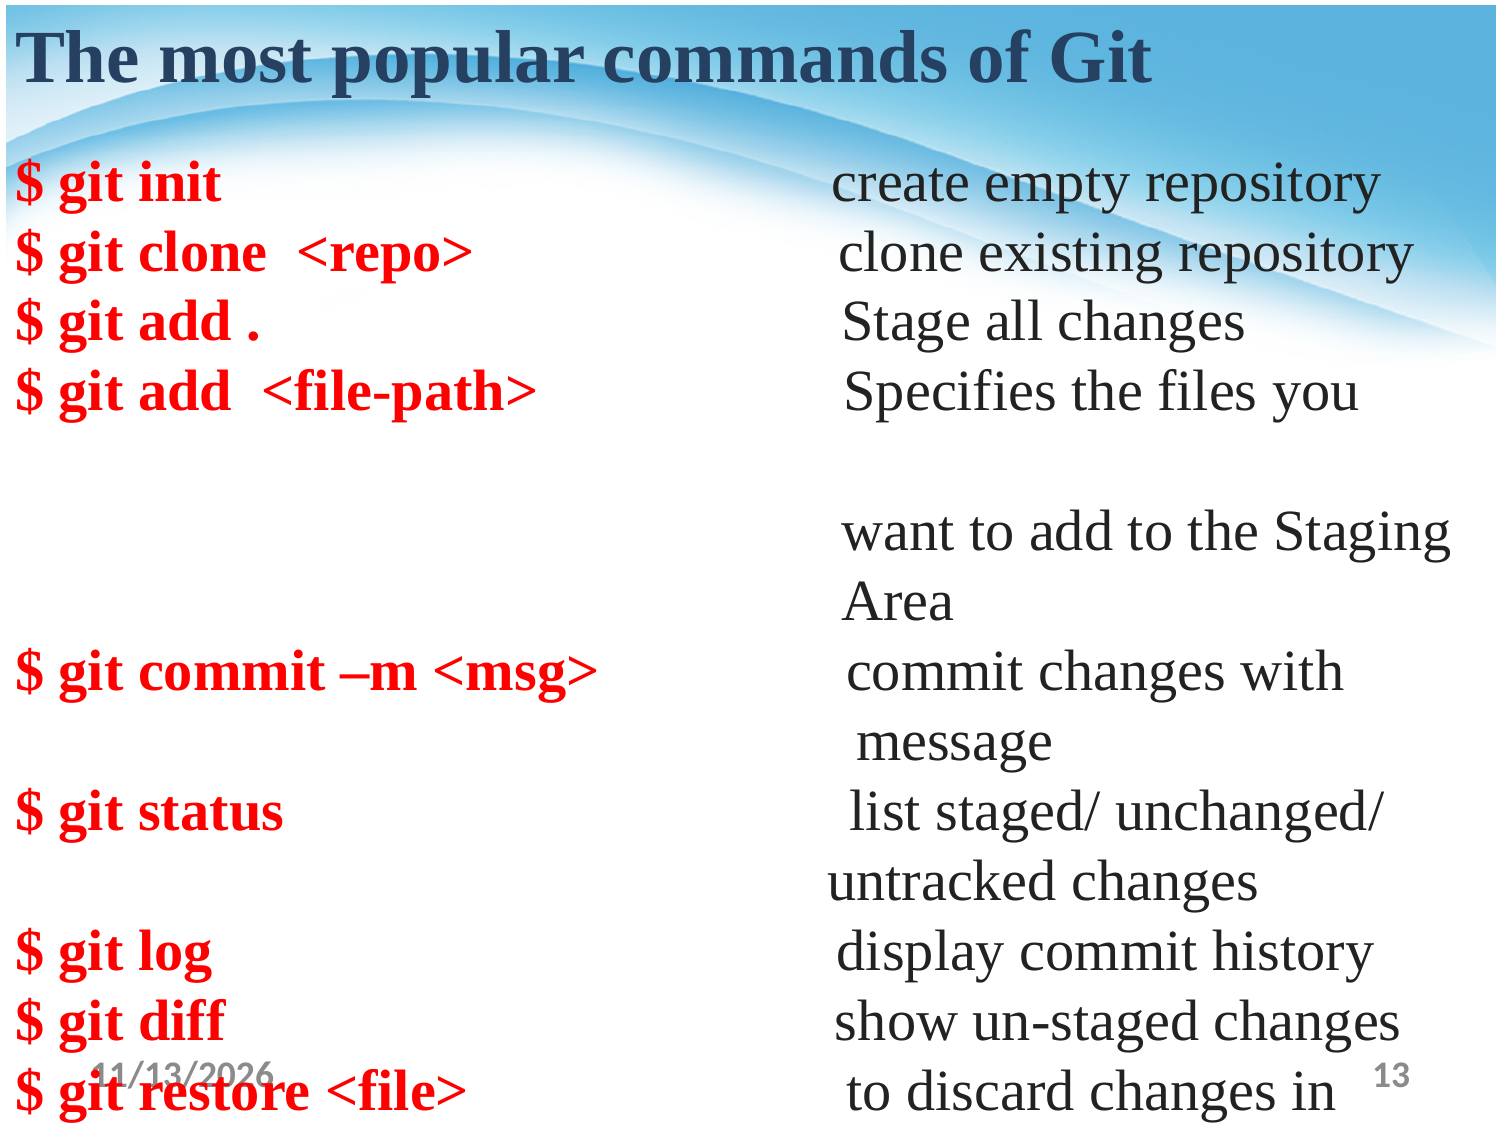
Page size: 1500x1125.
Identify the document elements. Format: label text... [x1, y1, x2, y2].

text_box The most popular commands of Git $ git init create empty repository $ git clone <repo> clone existing repository $ git add . Stage all changes $ git add <file-path> Specifies the files you want to add to the Staging Area $ git commit –m <msg> commit changes with message $ git status list staged/ unchanged/ untracked changes $ git log display commit history $ git diff show un-staged changes $ git restore <file> to discard changes in working directory) [0, 0, 1500, 1125]
